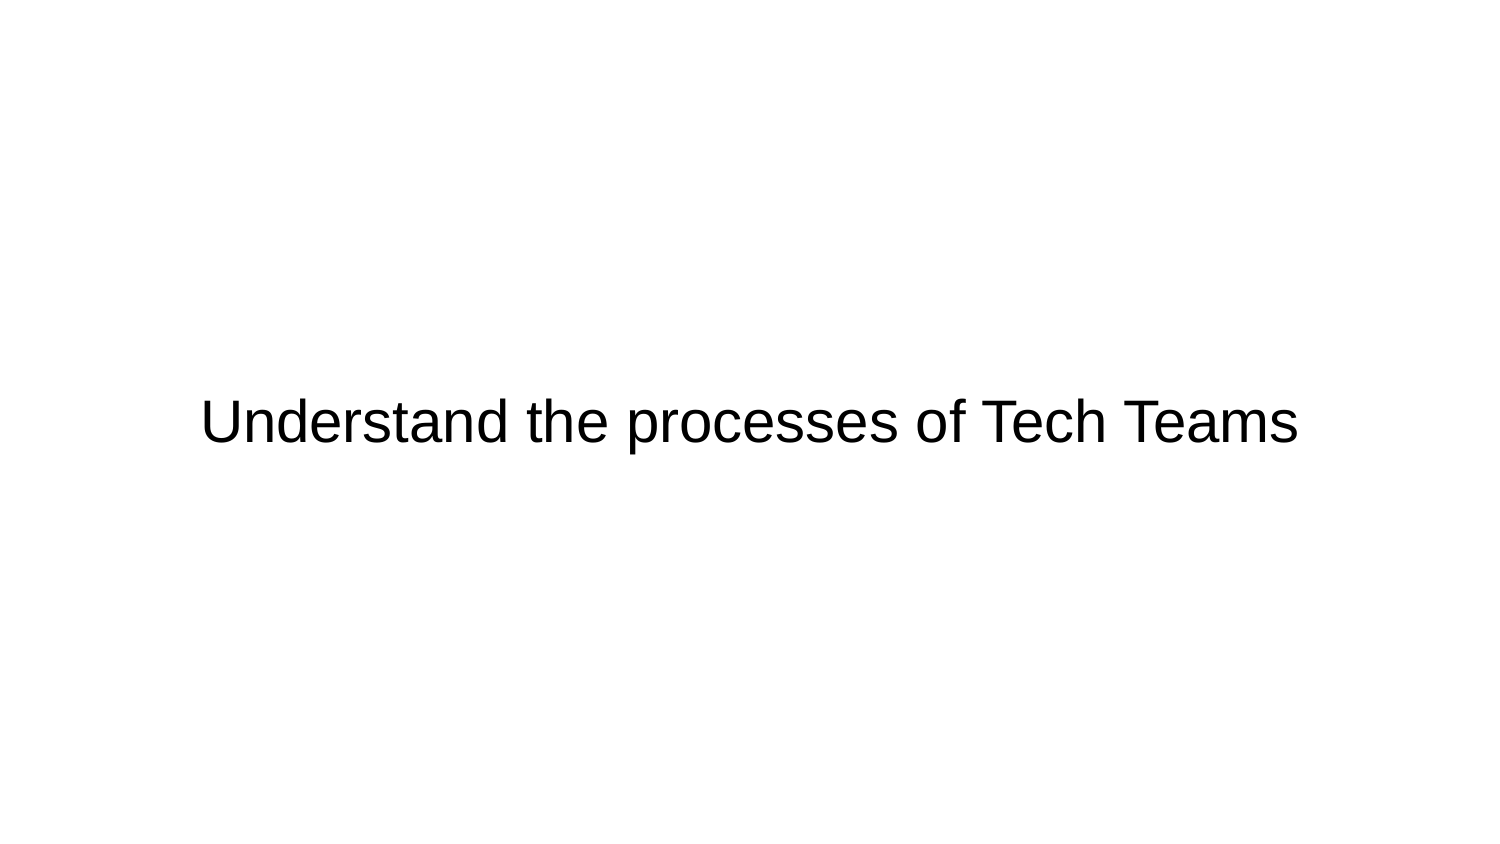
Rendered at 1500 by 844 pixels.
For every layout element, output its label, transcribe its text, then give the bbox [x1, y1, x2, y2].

title Understand the processes of Tech Teams [51, 352, 1449, 491]
